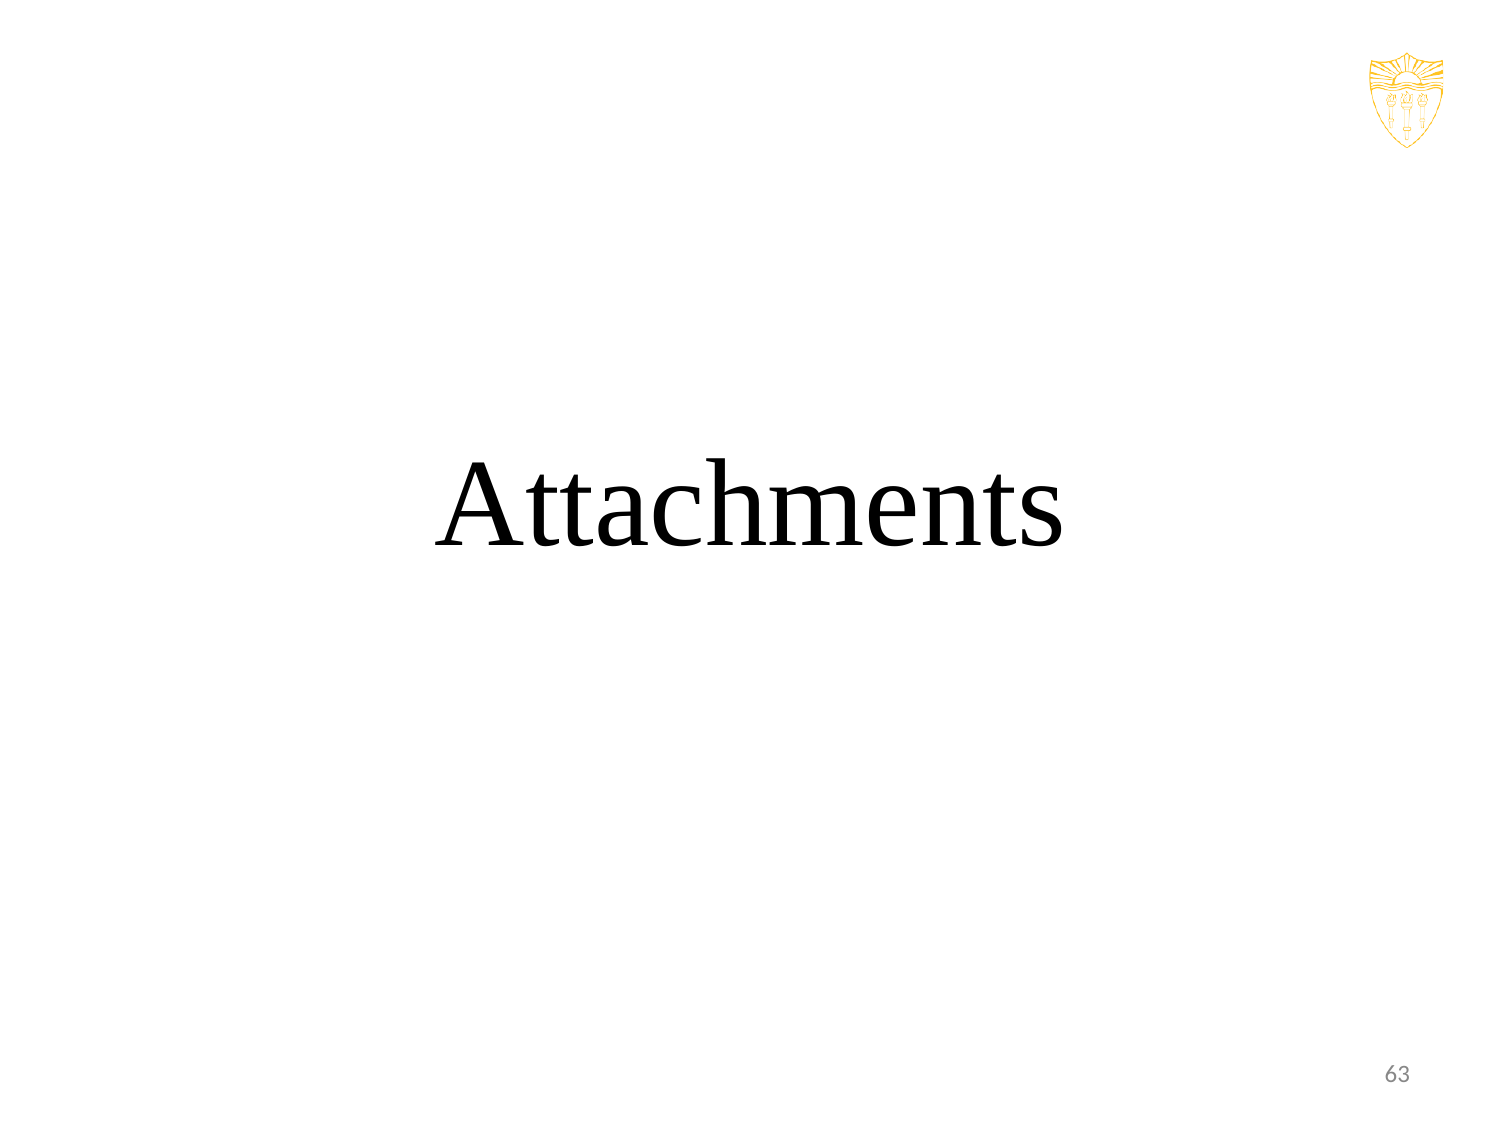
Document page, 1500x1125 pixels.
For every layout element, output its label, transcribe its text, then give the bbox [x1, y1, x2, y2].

slide_number ‹#› [1074, 738, 1425, 1125]
picture [1369, 52, 1444, 148]
text_box Attachments [432, 420, 1198, 571]
